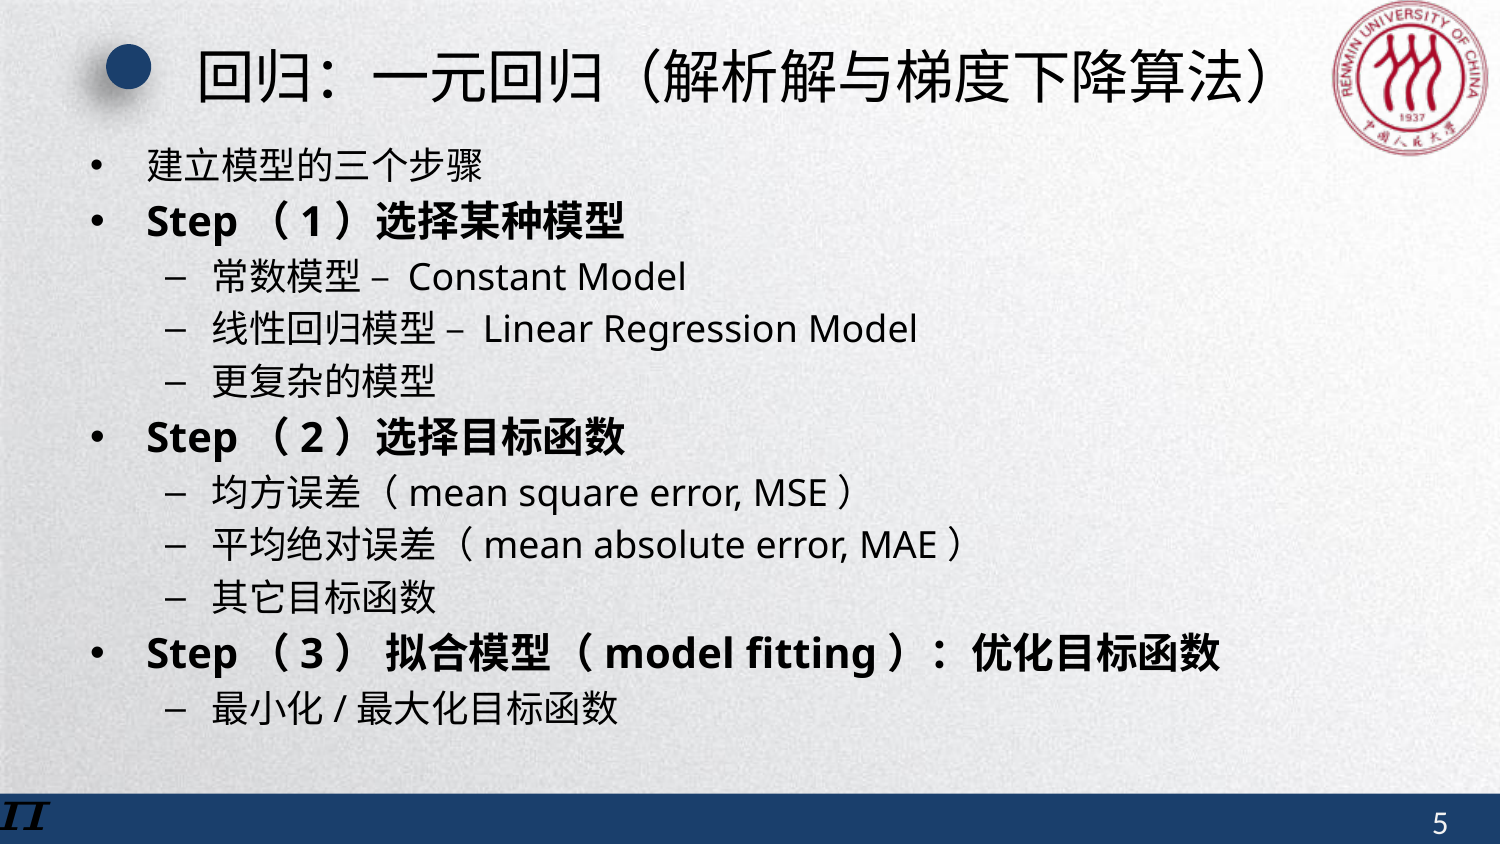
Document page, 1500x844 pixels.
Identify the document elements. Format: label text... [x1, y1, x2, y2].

picture [0, 0, 1500, 793]
list 建立模型的三个步骤 Step（1）选择某种模型 常数模型 – Constant Model 线性回归模型 – Linear Regression Model 更复杂的模型 Step（2）选择目标函数 均方误差（mean square error, MSE） 平均绝对误差（mean absolute error, MAE） 其它目标函数 Step（3） 拟合模型（model fitting）：优化目标函数 最小化/最大化目标函数 [75, 134, 1425, 781]
title 回归：一元回归（解析解与梯度下降算法） [75, 33, 1425, 116]
